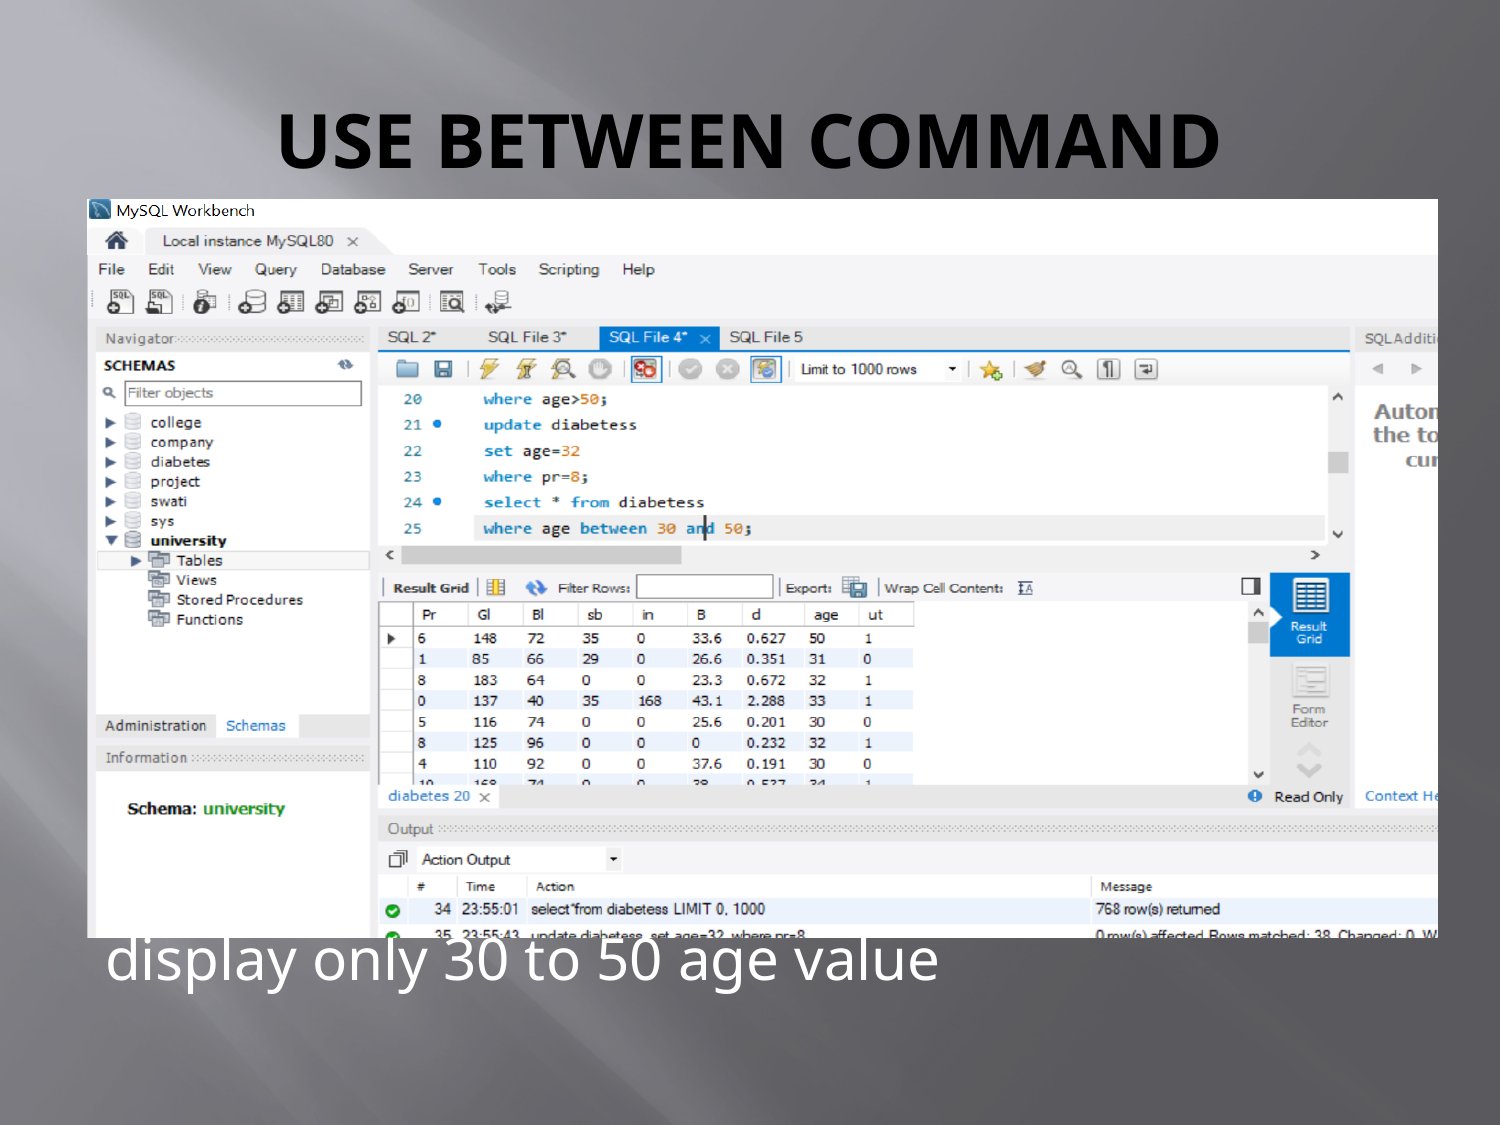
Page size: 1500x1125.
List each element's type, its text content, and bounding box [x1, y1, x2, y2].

list display only 30 to 50 age value [75, 262, 1425, 1035]
picture [87, 199, 1438, 938]
title USE BETWEEN COMMAND [75, 45, 1425, 233]
